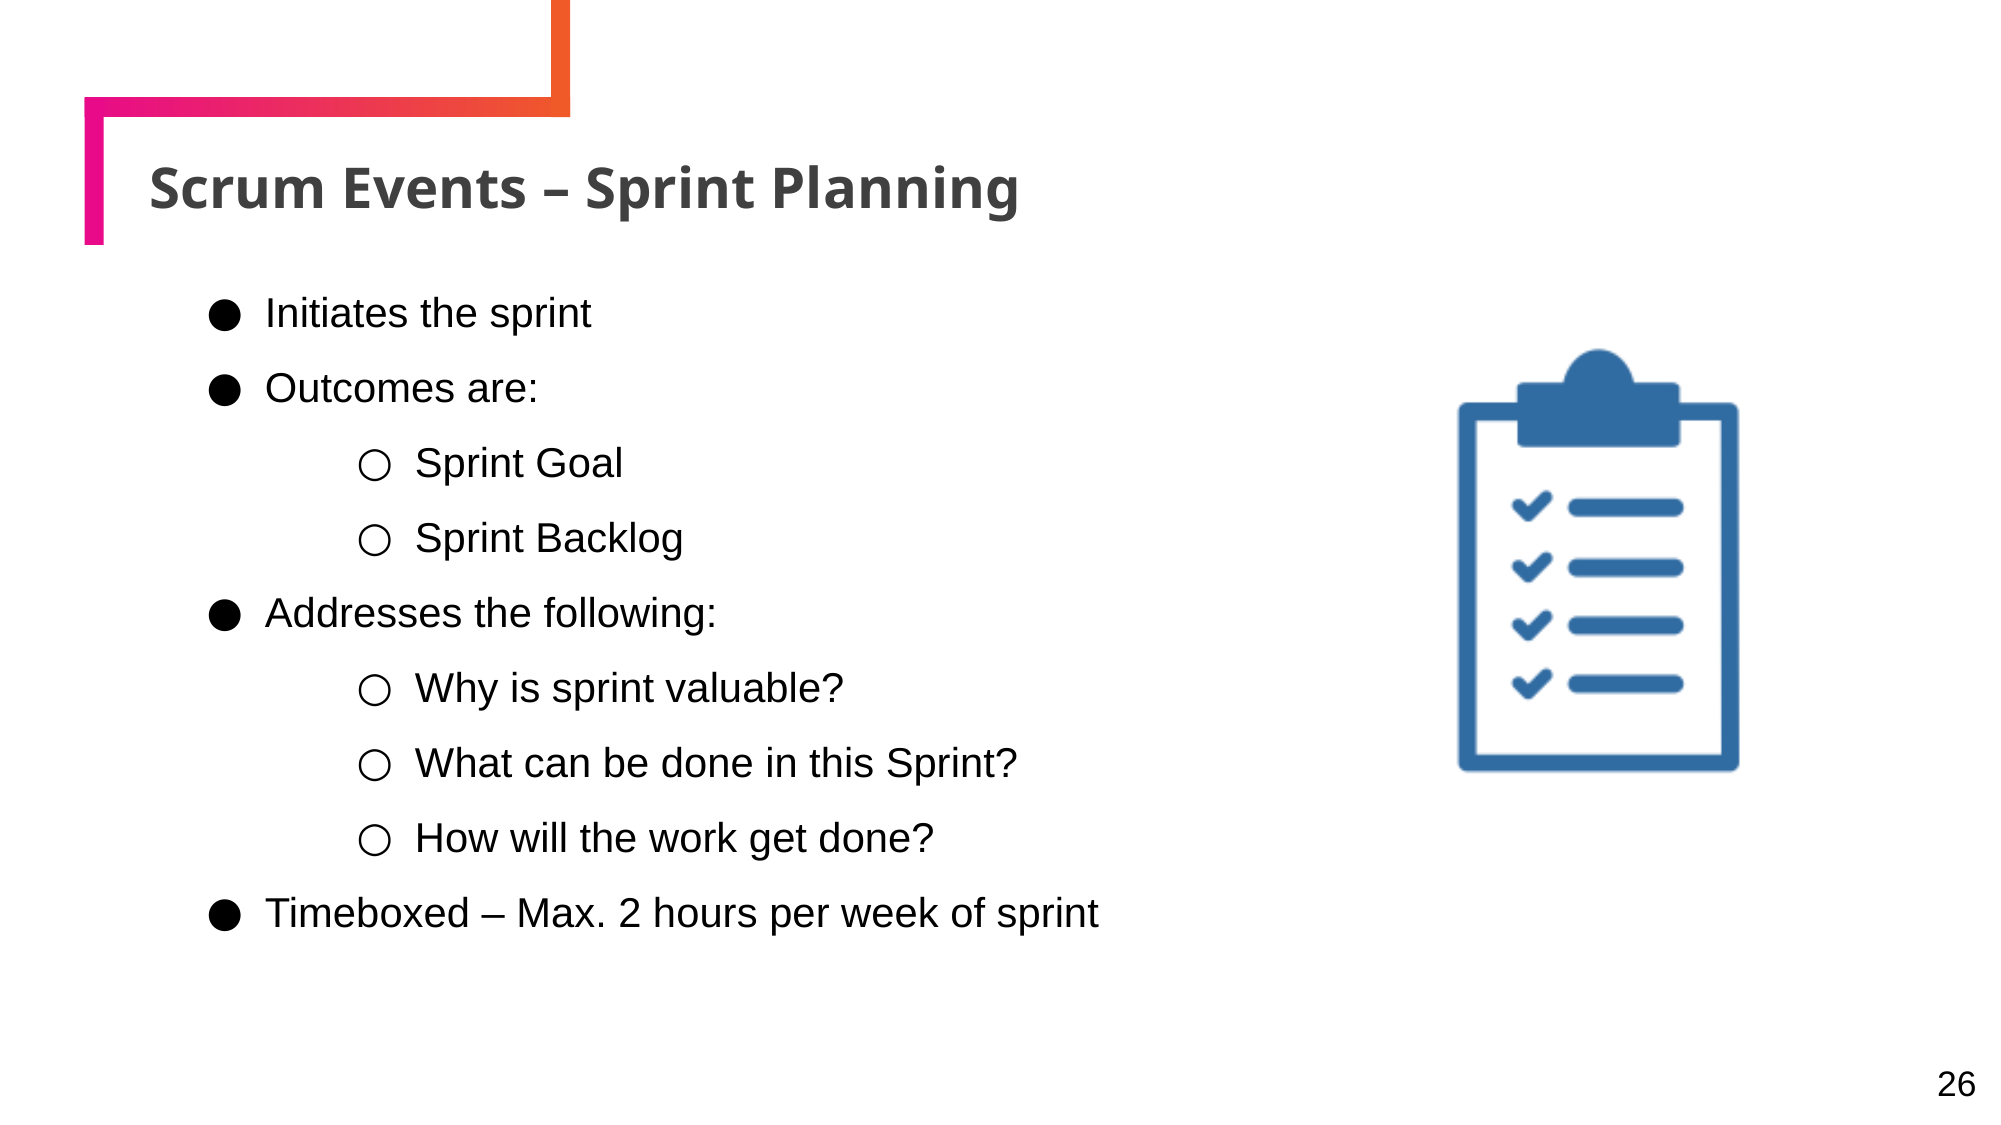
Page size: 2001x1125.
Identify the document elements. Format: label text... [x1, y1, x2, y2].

slide_number ‹#› [1871, 1038, 1992, 1125]
title Scrum Events – Sprint Planning [134, 156, 1940, 225]
text_box Initiates the sprint Outcomes are: Sprint Goal Sprint Backlog Addresses the following: Why is sprint valuable? What can be done in this Sprint? How will the work get done? Timeboxed – Max. 2 hours per week of sprint [174, 253, 1300, 943]
picture [1376, 338, 1826, 787]
